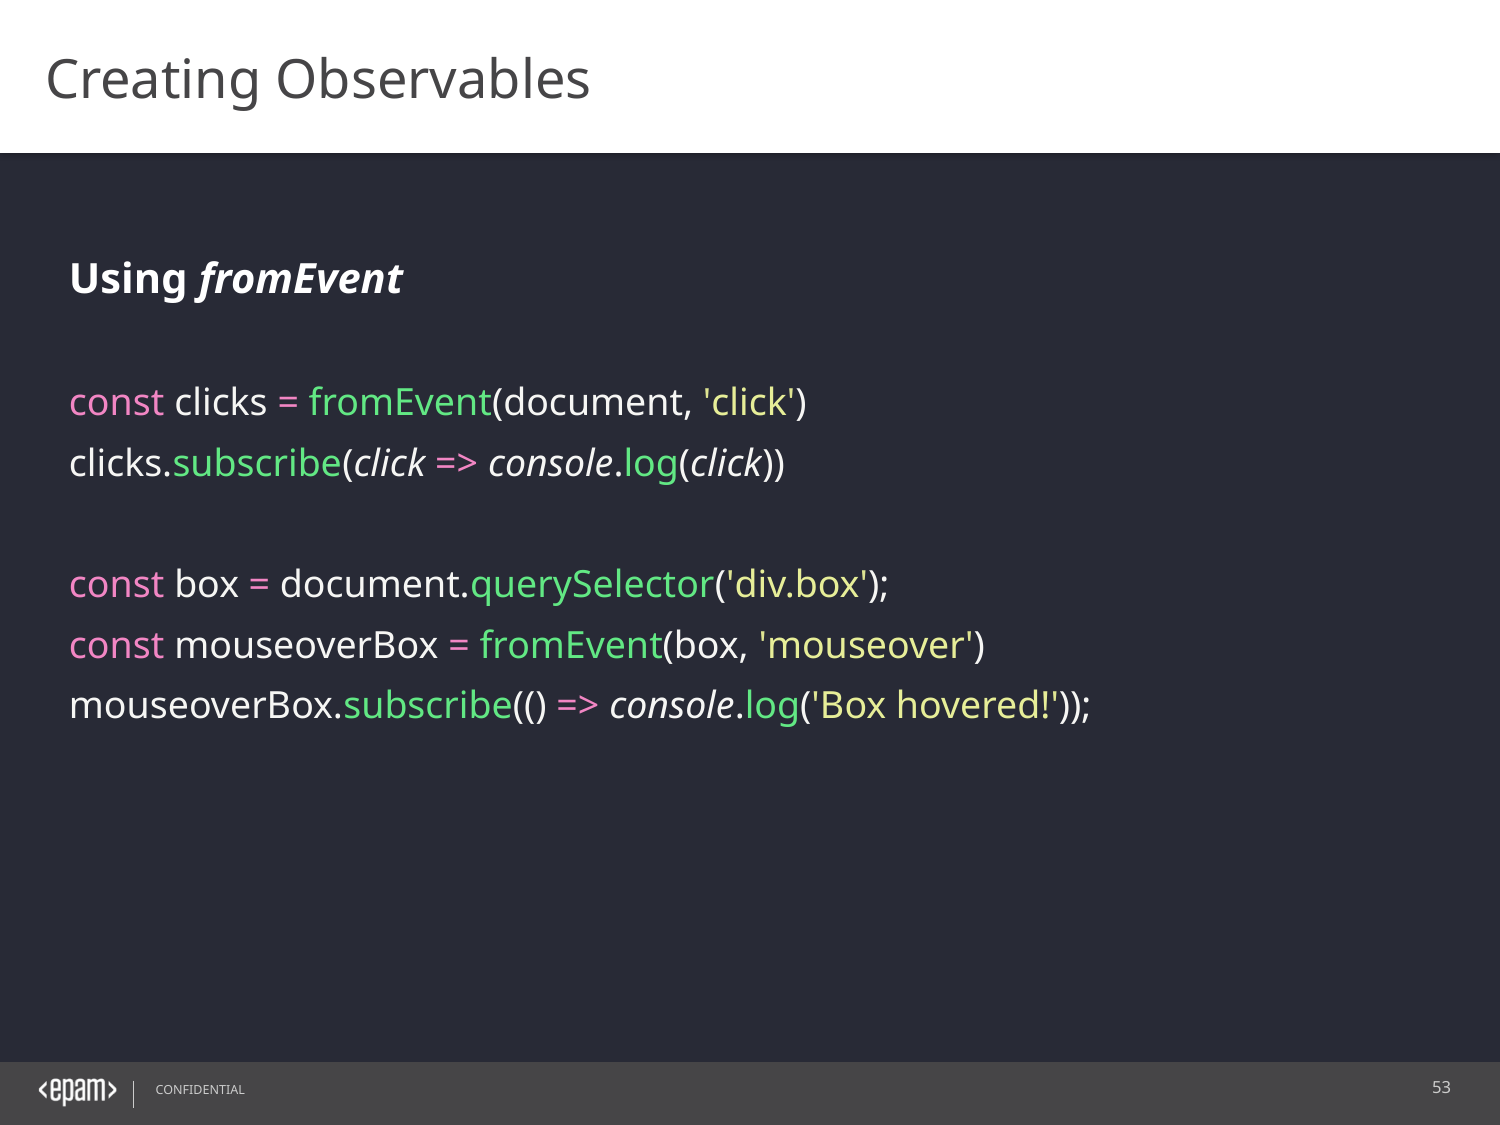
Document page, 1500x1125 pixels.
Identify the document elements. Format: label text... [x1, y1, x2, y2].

list Using fromEvent const clicks = fromEvent(document, 'click') clicks.subscribe(click => console.log(click)) const box = document.querySelector('div.box'); const mouseoverBox = fromEvent(box, 'mouseover') mouseoverBox.subscribe(() => console.log('Box hovered!')); [57, 235, 1426, 778]
picture [38, 1078, 117, 1107]
list Creating Observables [0, 0, 1500, 153]
